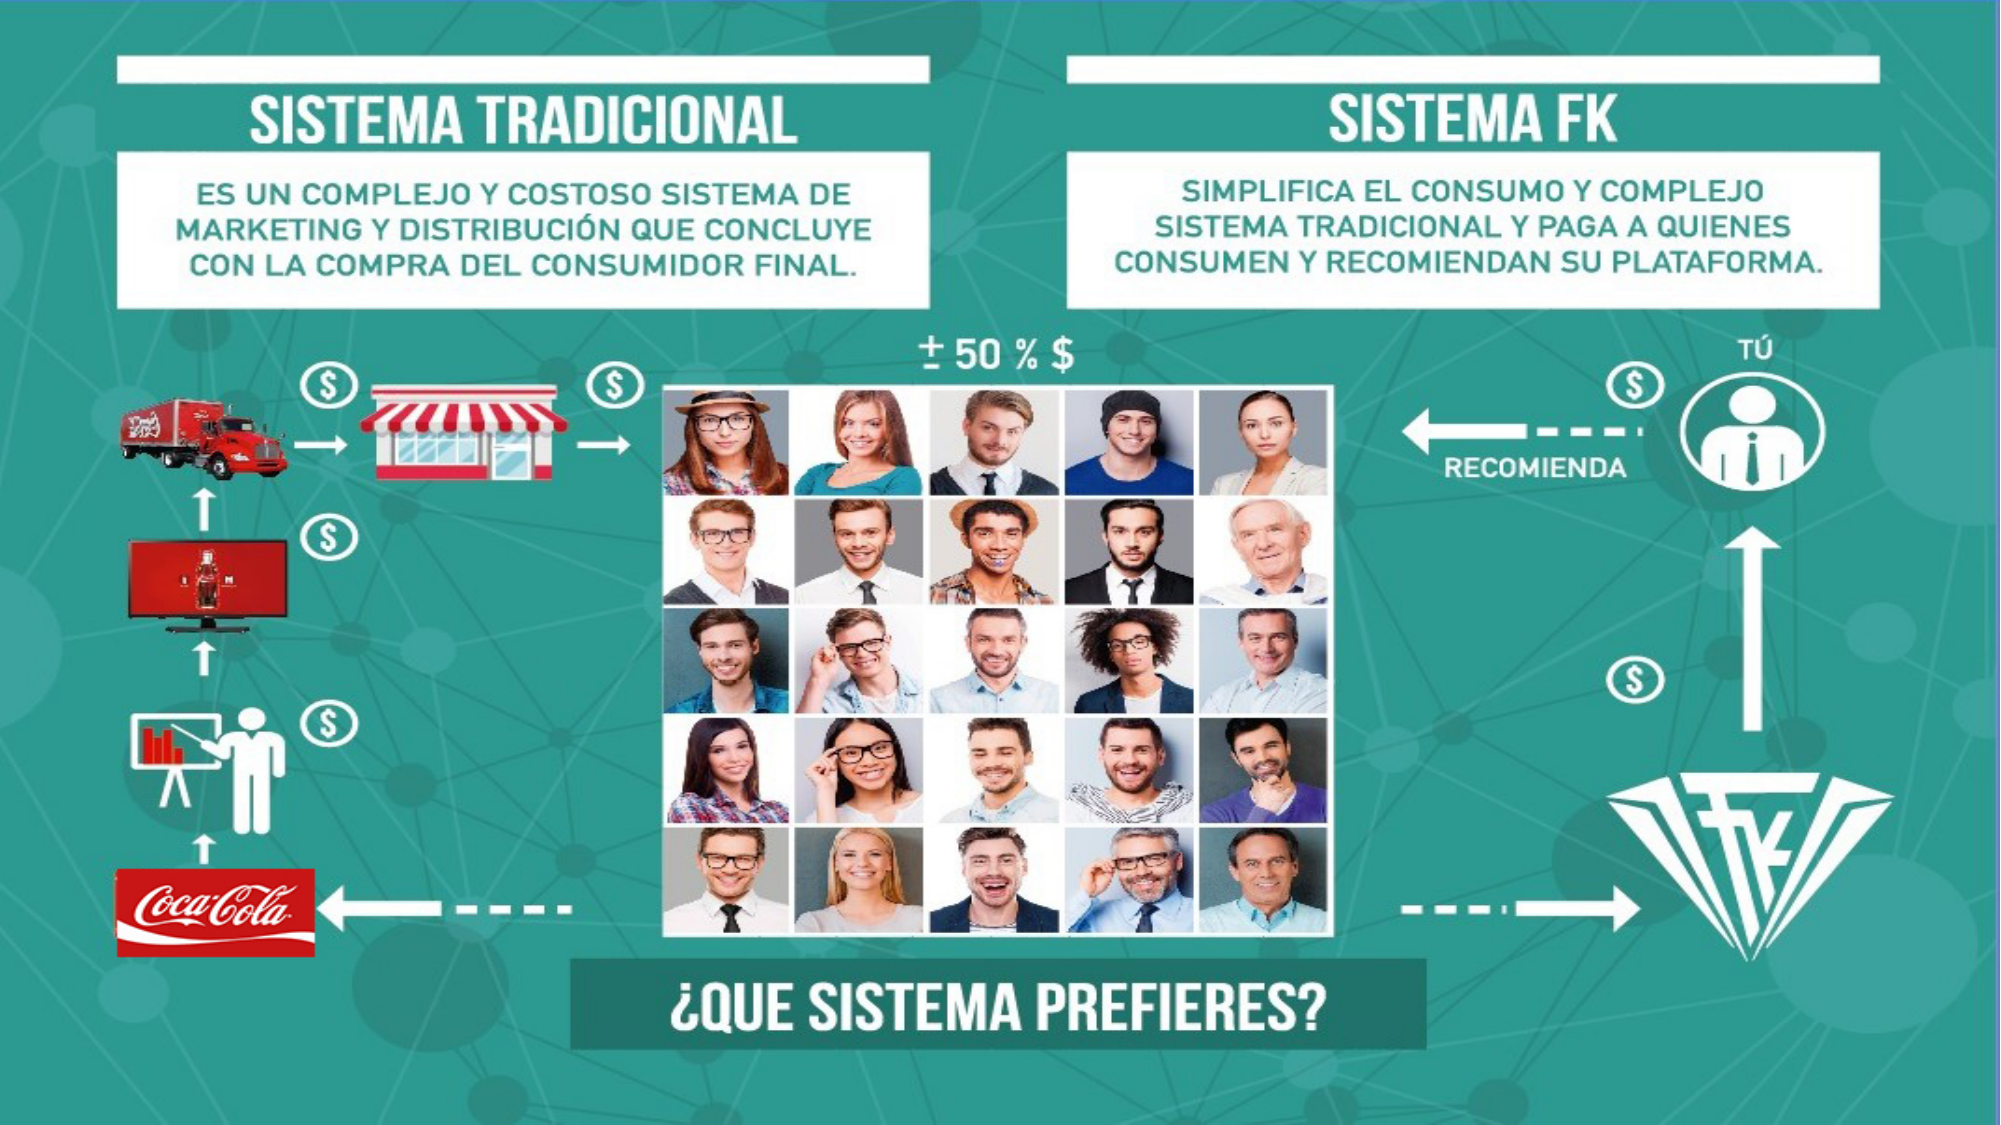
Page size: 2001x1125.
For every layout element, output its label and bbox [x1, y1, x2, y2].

list [0, 0, 2000, 1125]
